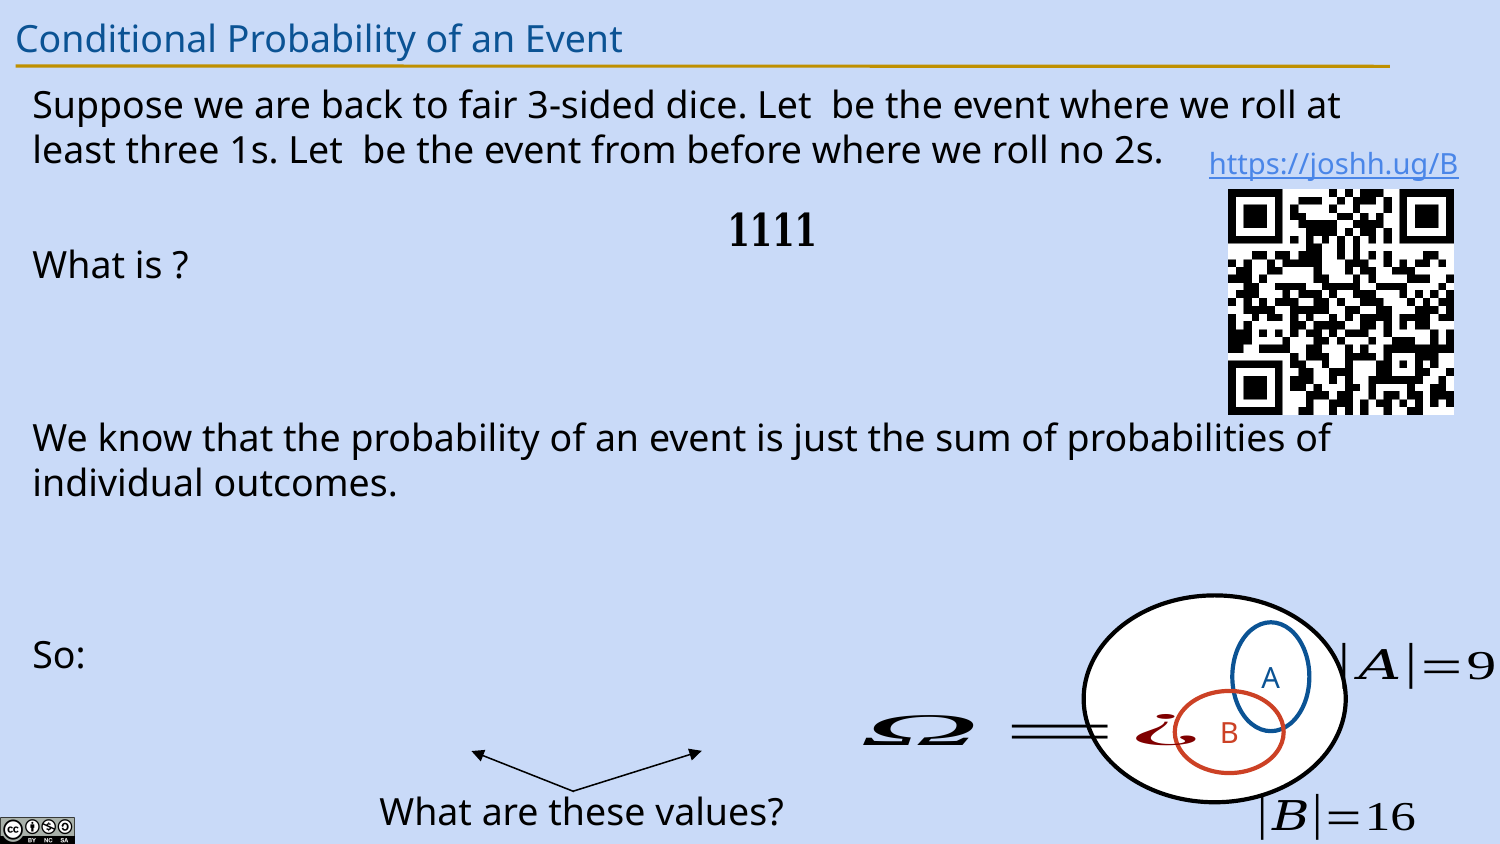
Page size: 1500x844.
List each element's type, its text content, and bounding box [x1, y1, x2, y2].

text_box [859, 595, 1347, 803]
text_box What are these values? [364, 780, 828, 841]
title Conditional Probability of an Event [0, 0, 1398, 65]
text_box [572, 750, 702, 792]
picture [1227, 189, 1454, 416]
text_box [471, 750, 571, 792]
text_box https://joshh.ug/B [1194, 138, 1500, 193]
picture [0, 817, 75, 844]
